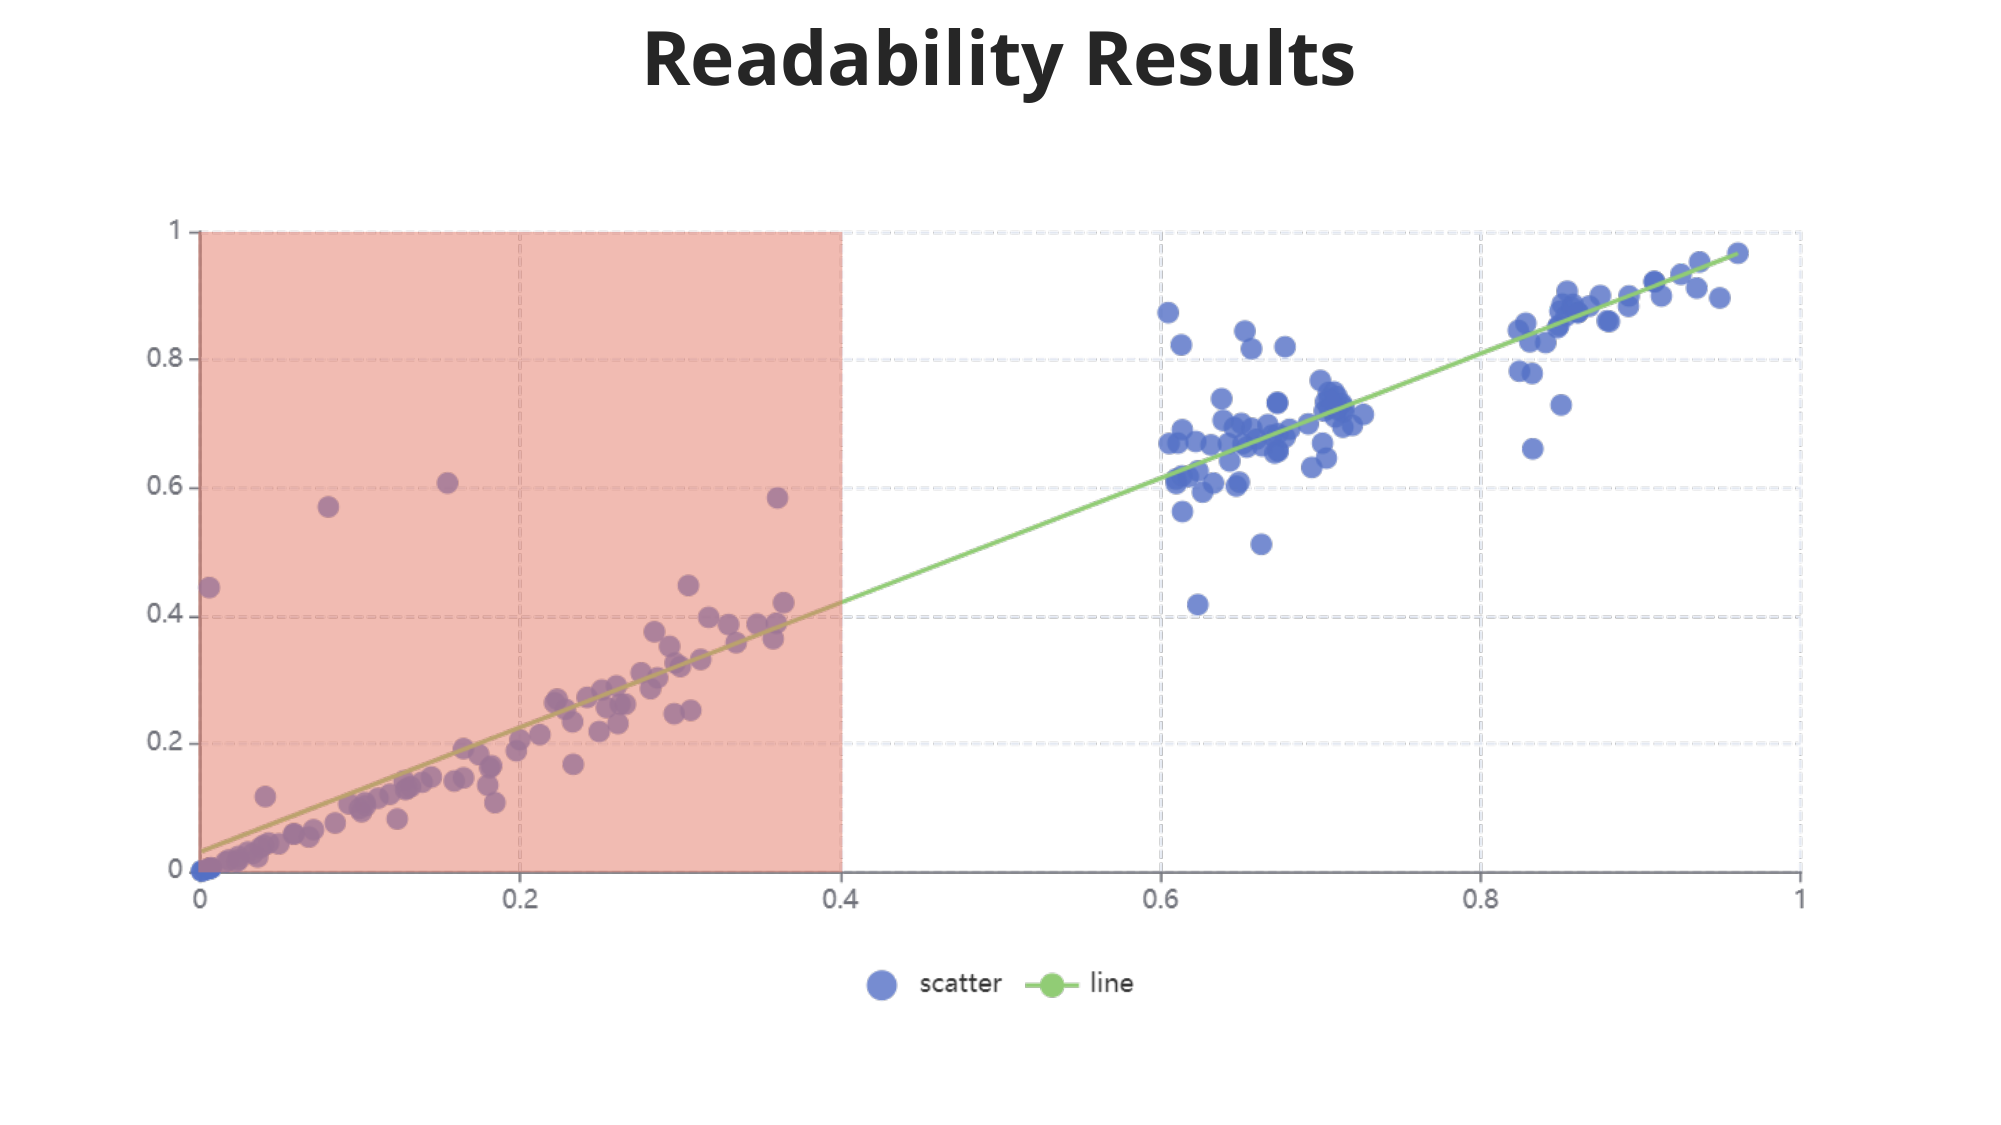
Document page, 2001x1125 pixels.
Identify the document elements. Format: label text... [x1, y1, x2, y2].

text_box Readability Results [79, 0, 1919, 103]
picture [0, 103, 2000, 1022]
